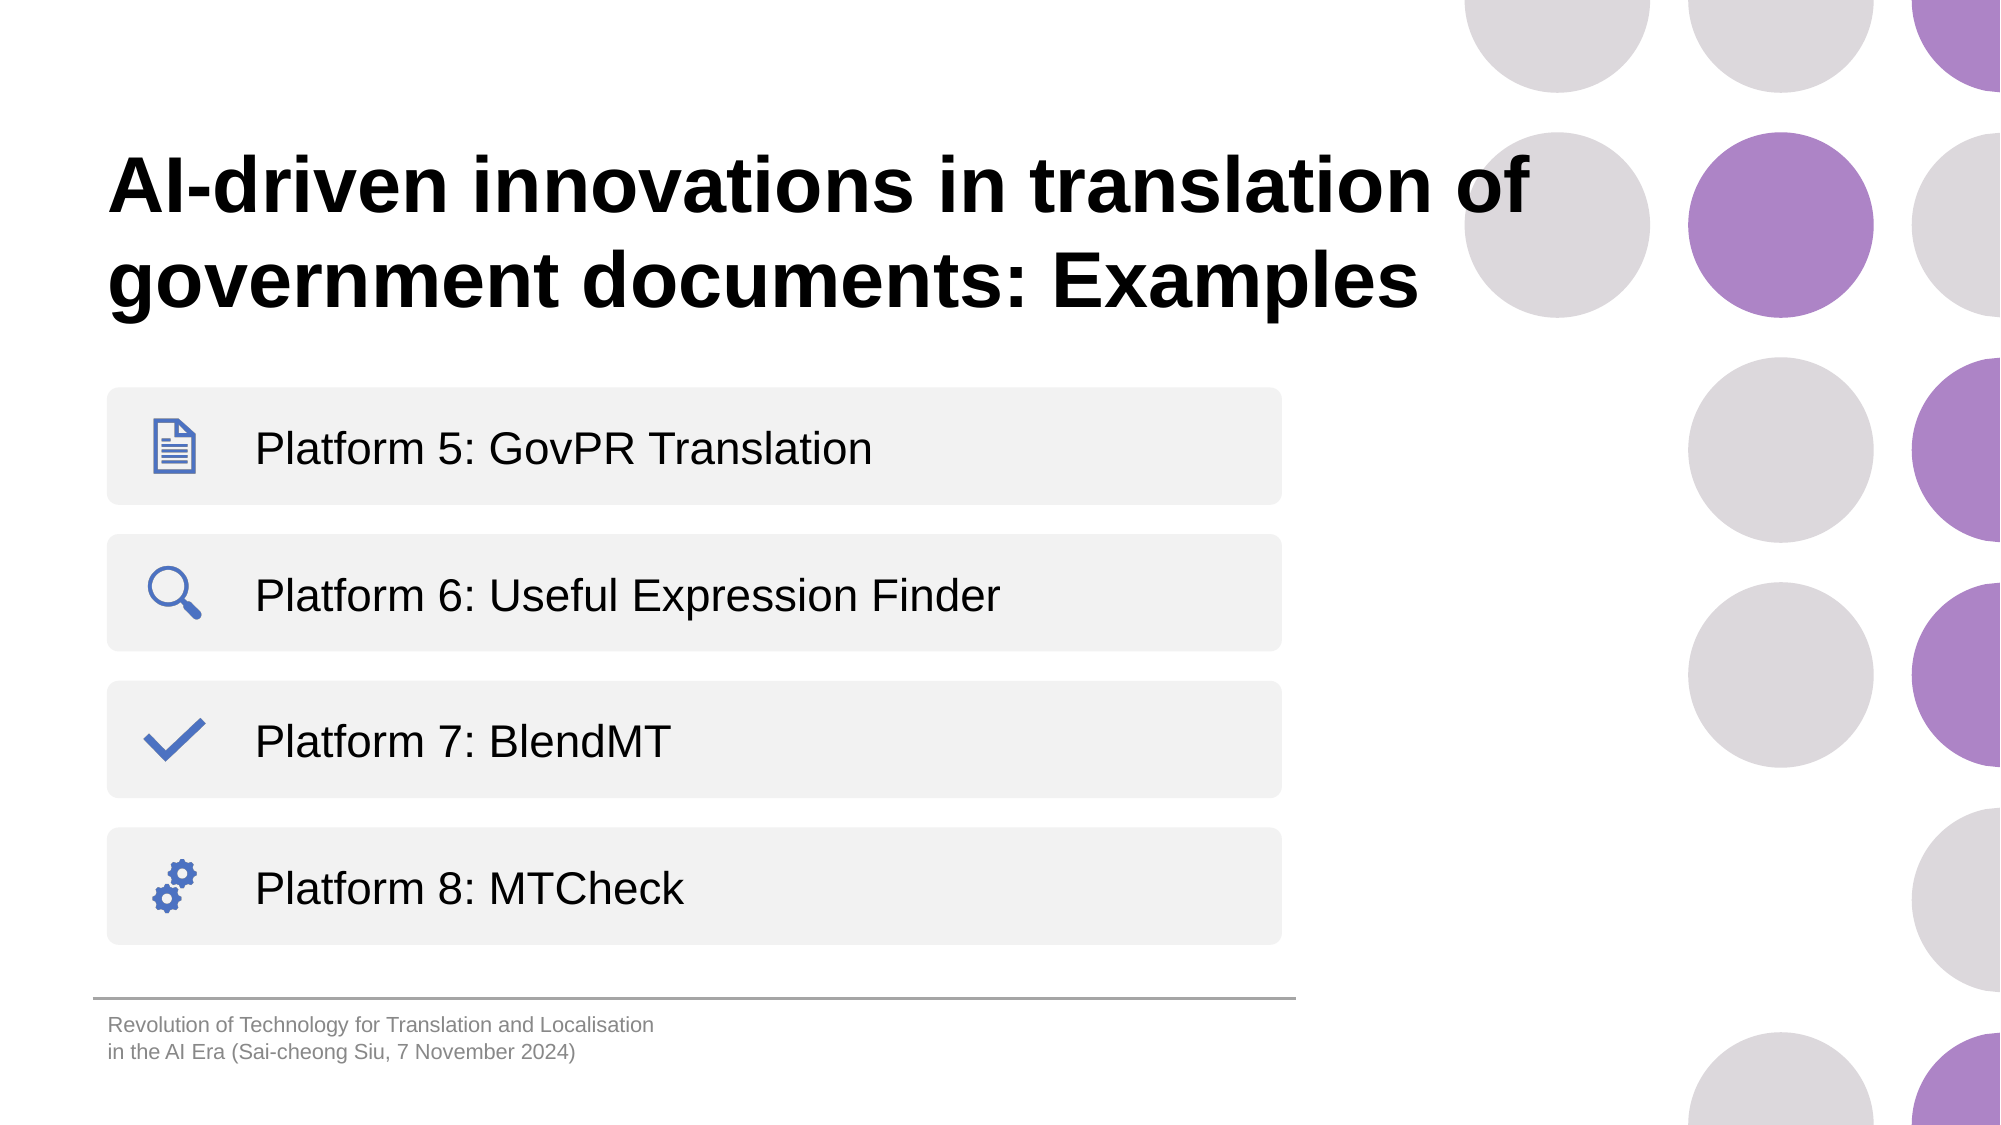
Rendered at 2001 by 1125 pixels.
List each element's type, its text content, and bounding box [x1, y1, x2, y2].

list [106, 386, 1283, 946]
title AI-driven innovations in translation of government documents: Examples [92, 126, 1589, 335]
footer Revolution of Technology for Translation and Localisation in the AI Era (Sai-cheong Siu, 7 November 2024) [92, 1007, 685, 1068]
